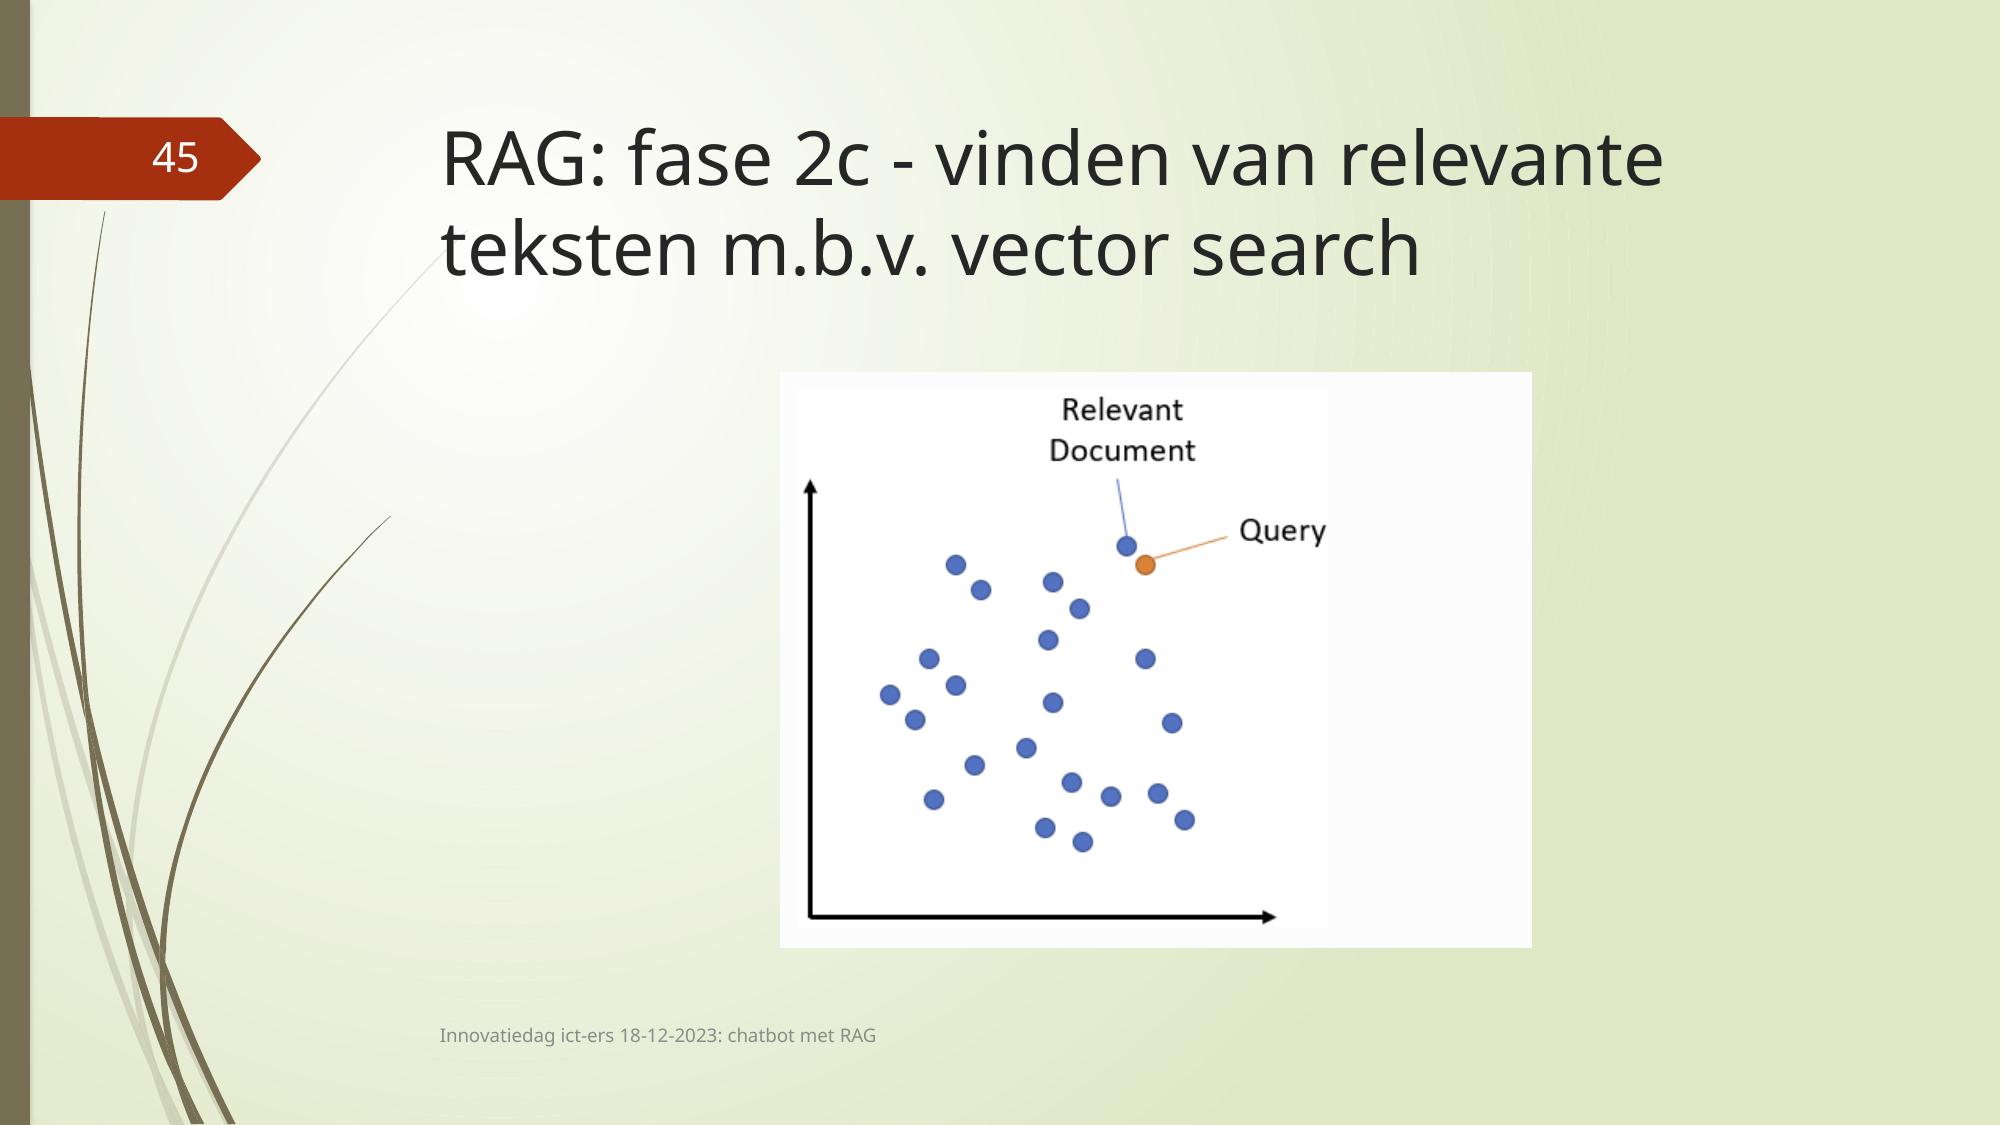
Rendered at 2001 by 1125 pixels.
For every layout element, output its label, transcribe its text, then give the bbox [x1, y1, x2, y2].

footer Innovatiedag ict-ers 18-12-2023: chatbot met RAG [424, 1006, 1675, 1067]
title RAG: fase 2c - vinden van relevante teksten m.b.v. vector search [425, 102, 1888, 313]
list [780, 372, 1532, 948]
slide_number 45 [87, 129, 216, 190]
